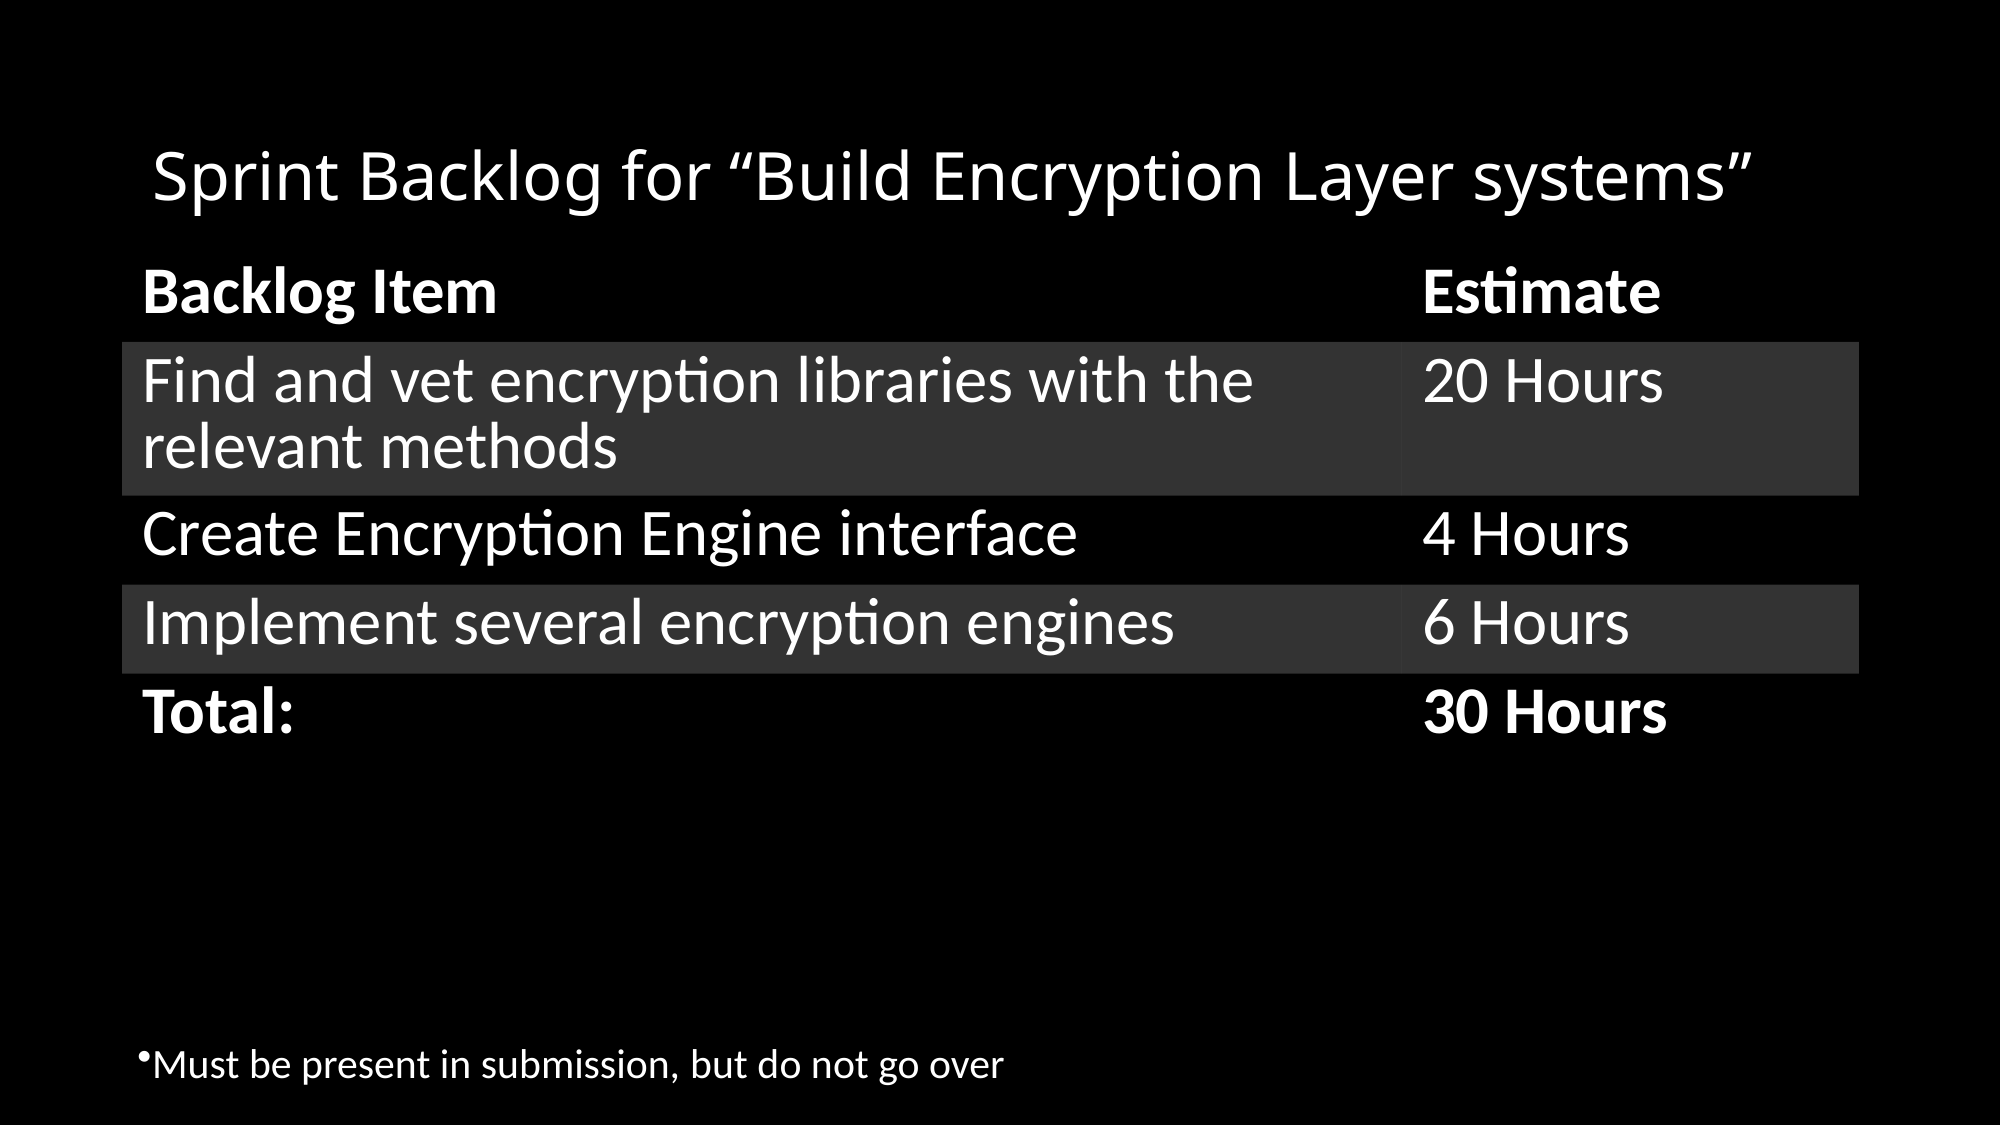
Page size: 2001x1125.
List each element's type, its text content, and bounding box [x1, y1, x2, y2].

table_header Backlog Item [122, 253, 1402, 342]
table_cell Create Encryption Engine interface [122, 496, 1402, 585]
table_cell 20 Hours [1402, 342, 1859, 496]
table_header Estimate [1402, 253, 1859, 342]
title Sprint Backlog for “Build Encryption Layer systems” [137, 94, 1859, 223]
table_cell Find and vet encryption libraries with the relevant methods [122, 342, 1402, 496]
table_cell Implement several encryption engines [122, 585, 1402, 674]
table_cell 4 Hours [1402, 496, 1859, 585]
table_cell 30 Hours [1402, 674, 1859, 811]
text_box Must be present in submission, but do not go over​ [122, 1029, 1446, 1095]
table_cell Total: [122, 674, 1402, 811]
table_cell 6 Hours [1402, 585, 1859, 674]
